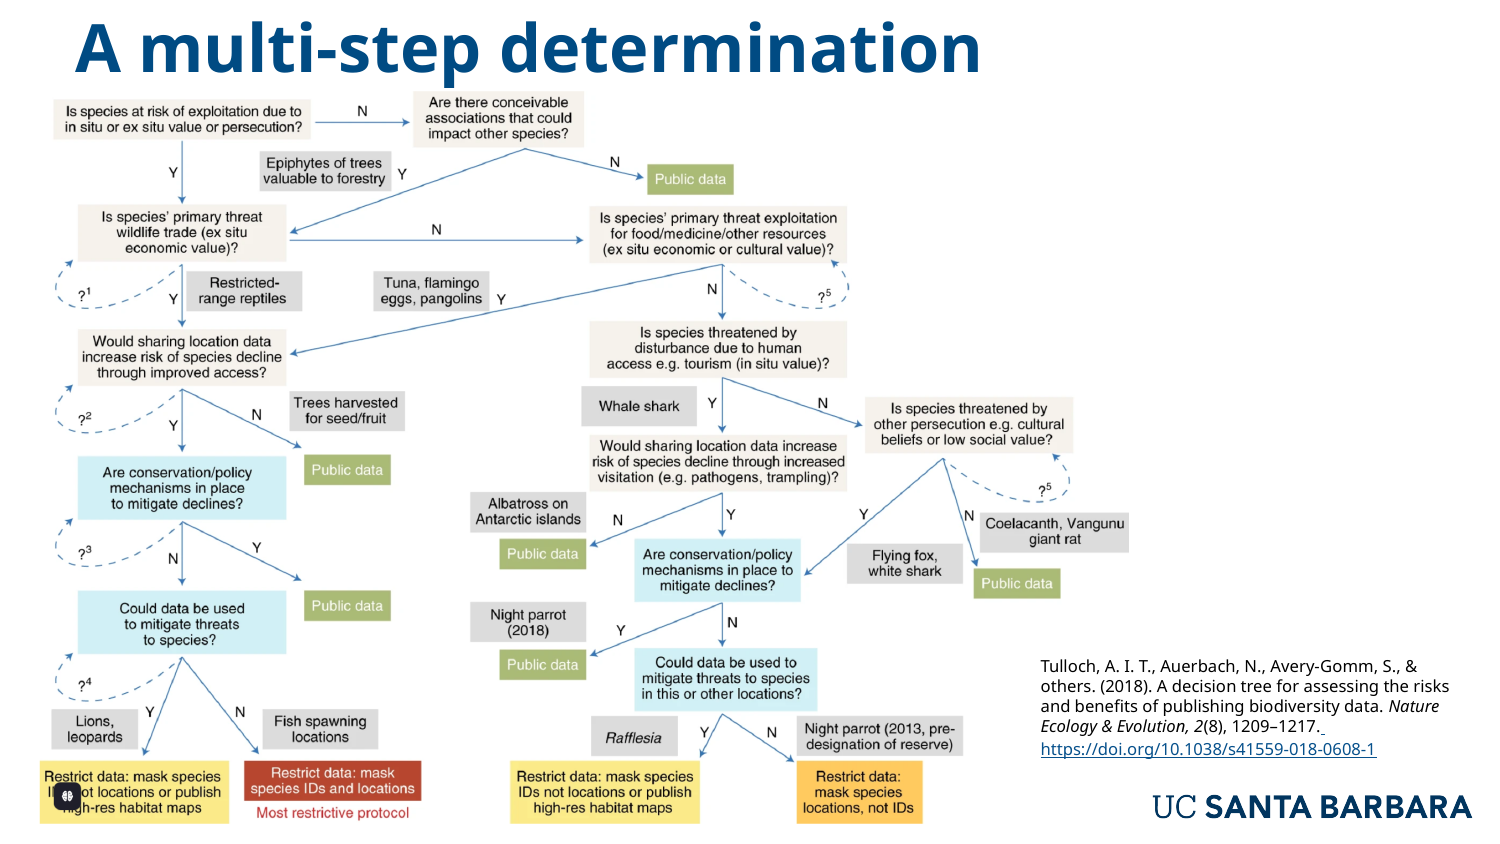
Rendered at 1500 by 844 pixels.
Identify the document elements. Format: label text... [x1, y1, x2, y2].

text_box Tulloch, A. I. T., Auerbach, N., Avery-Gomm, S., & others. (2018). A decision tree for assessing the risks and benefits of publishing biodiversity data. Nature Ecology & Evolution, 2(8), 1209–1217. https://doi.org/10.1038/s41559-018-0608-1 [1139, 640, 1479, 768]
text_box A multi-step determination [60, 0, 1458, 94]
picture [37, 88, 1134, 832]
picture [1152, 794, 1473, 819]
